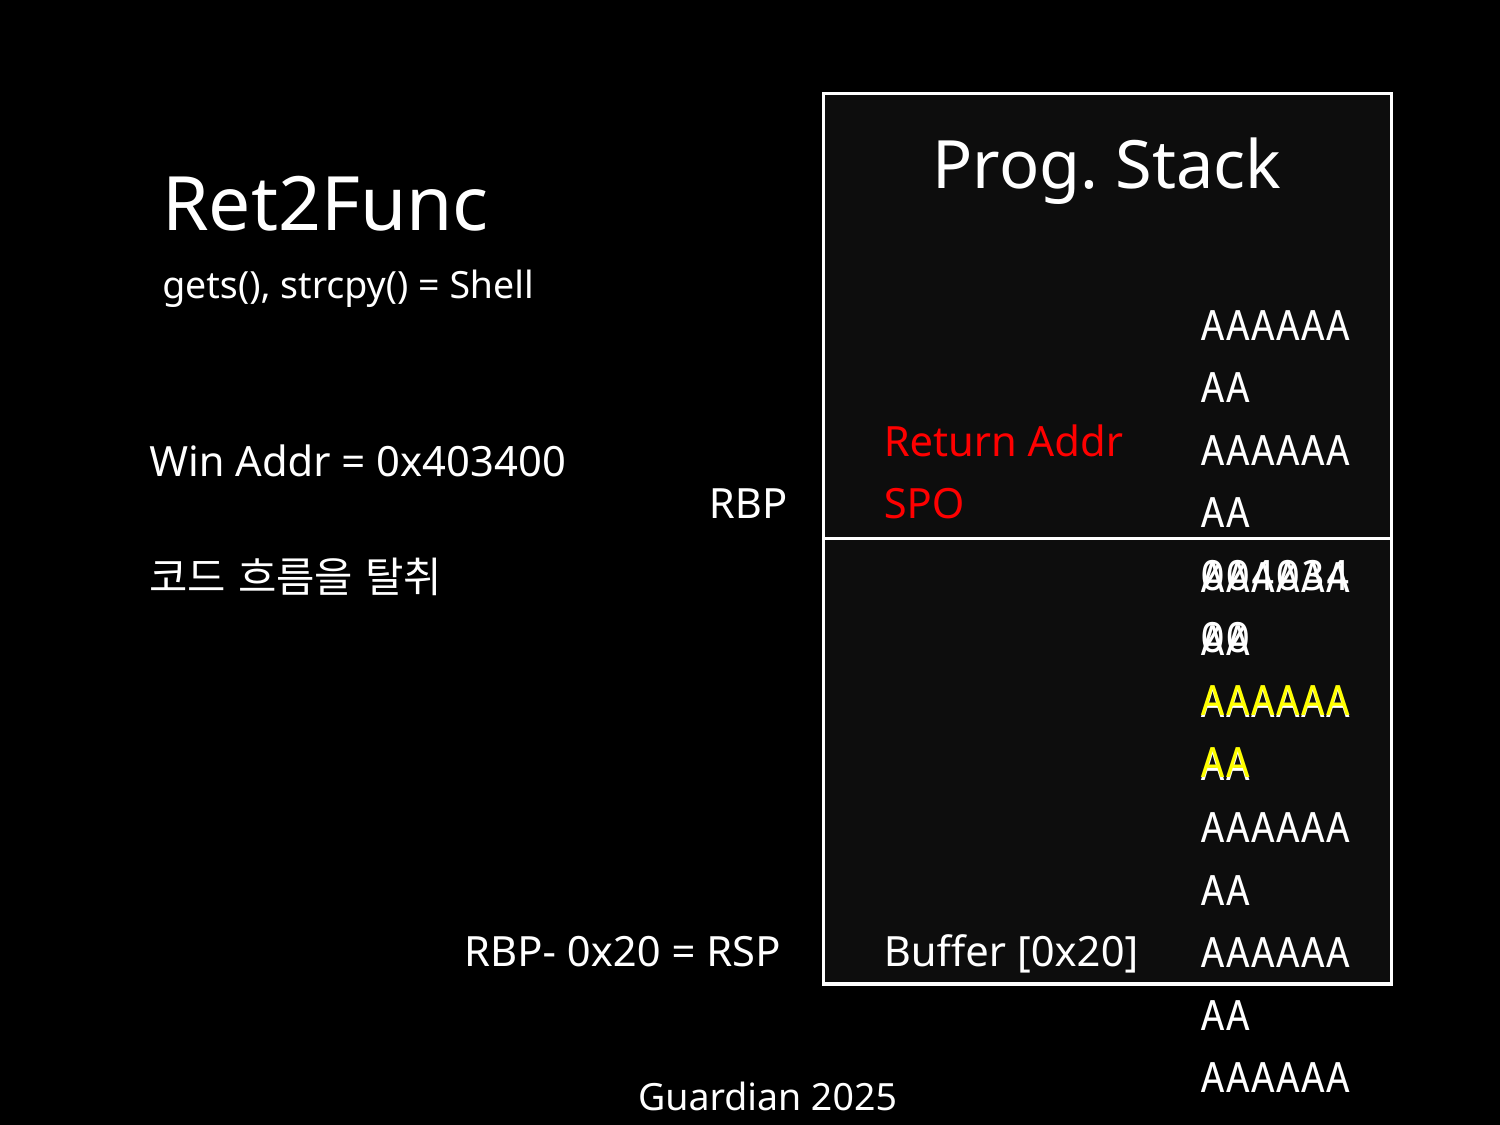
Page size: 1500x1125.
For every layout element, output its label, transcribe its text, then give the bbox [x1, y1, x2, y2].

text_box [823, 92, 1393, 147]
text_box Win Addr = 0x403400 [134, 427, 631, 493]
text_box 코드 흐름을 탈취 [134, 543, 631, 608]
text_box AAAAAAAA AAAAAAAA AAAAAAAA AAAAAAAA AAAAAAAA AAAAAAAA AAAAAAAA [1185, 794, 1383, 1125]
text_box Ret2Func [147, 147, 1500, 253]
text_box Return Addr [869, 407, 1168, 473]
text_box RBP [690, 469, 806, 535]
text_box Prog. Stack [823, 114, 1392, 210]
text_box [1383, 314, 1393, 985]
text_box [823, 539, 1185, 985]
text_box AAAAAAAA AAAAAAAA 00403400 AAAAAAAA [1185, 278, 1383, 538]
text_box Guardian 2025 [472, 1065, 1063, 1125]
text_box Buffer [0x20] [869, 917, 1168, 983]
text_box SPO [869, 473, 1168, 535]
text_box gets(), strcpy() = Shell [147, 253, 1500, 314]
text_box [823, 314, 1185, 537]
text_box AAAAAAAA AAAAAAAA 00403400 AAAAAAAA [1185, 539, 1383, 794]
text_box RBP- 0x20 = RSP [431, 917, 807, 983]
